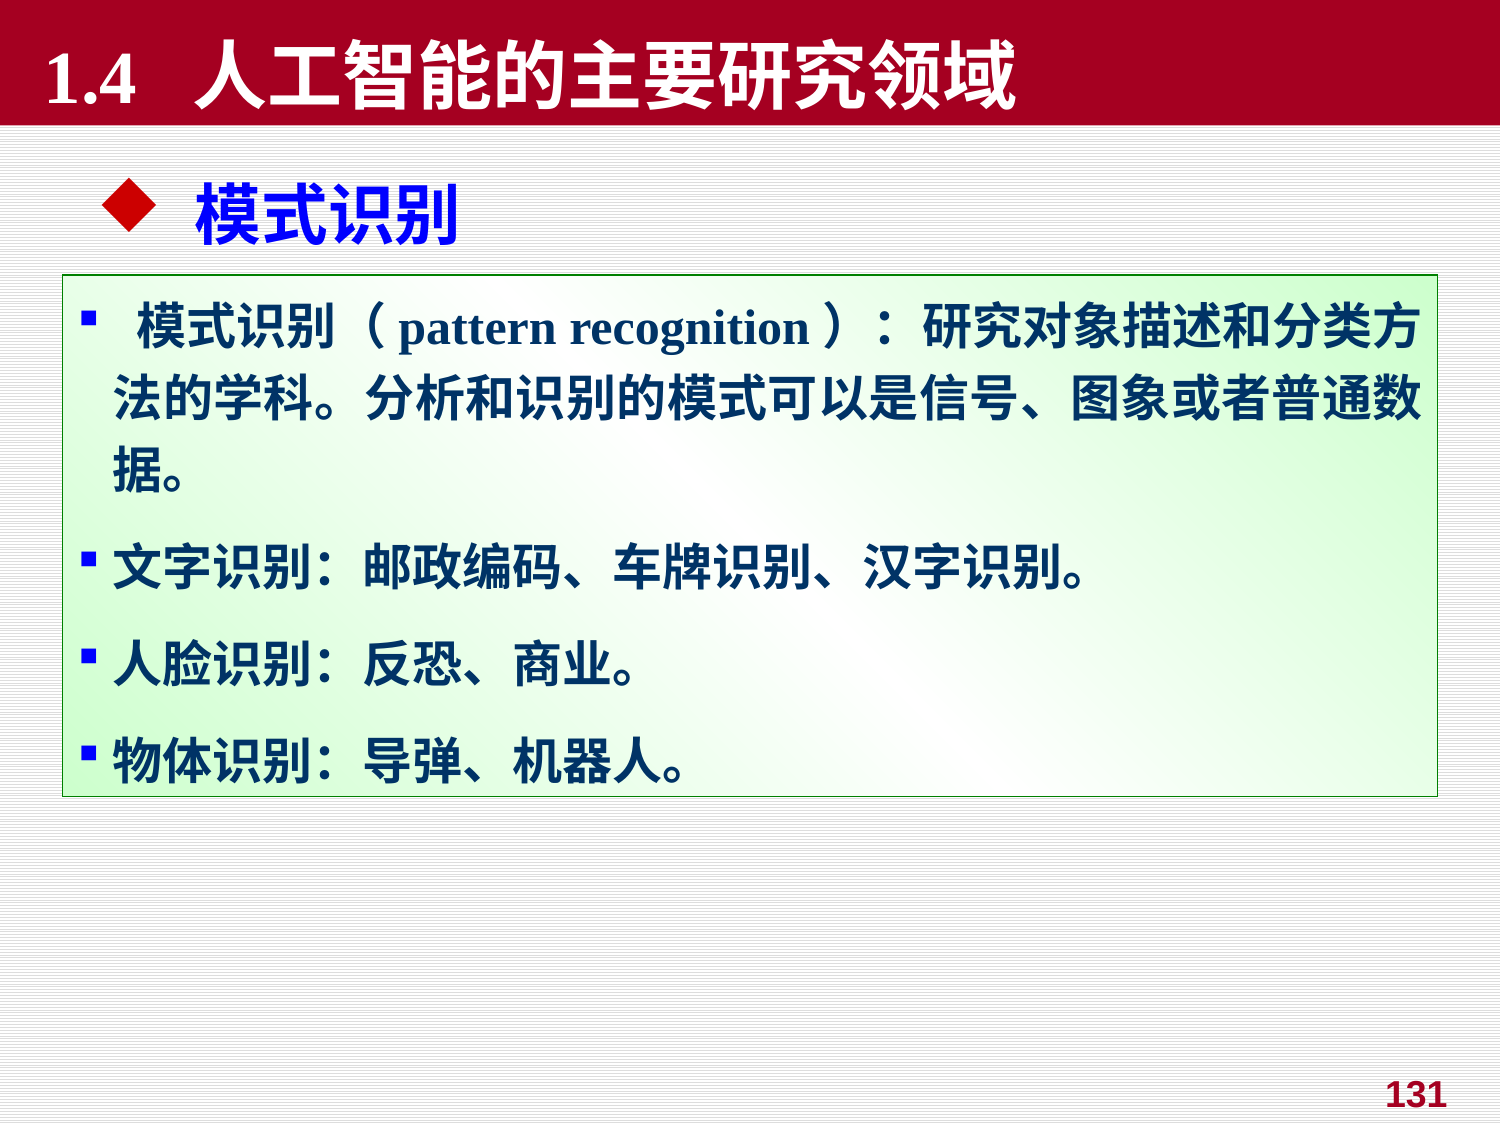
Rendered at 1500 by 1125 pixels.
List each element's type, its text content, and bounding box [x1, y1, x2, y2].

text_box 模式识别（pattern recognition）：研究对象描述和分类方法的学科。分析和识别的模式可以是信号、图象或者普通数据。 文字识别：邮政编码、车牌识别、汉字识别。 人脸识别：反恐、商业。 物体识别：导弹、机器人。 [62, 275, 1438, 797]
text_box 模式识别 [82, 149, 613, 263]
slide_number 131 [1137, 1062, 1463, 1122]
text_box 1.4 人工智能的主要研究领域 [0, 0, 1500, 126]
